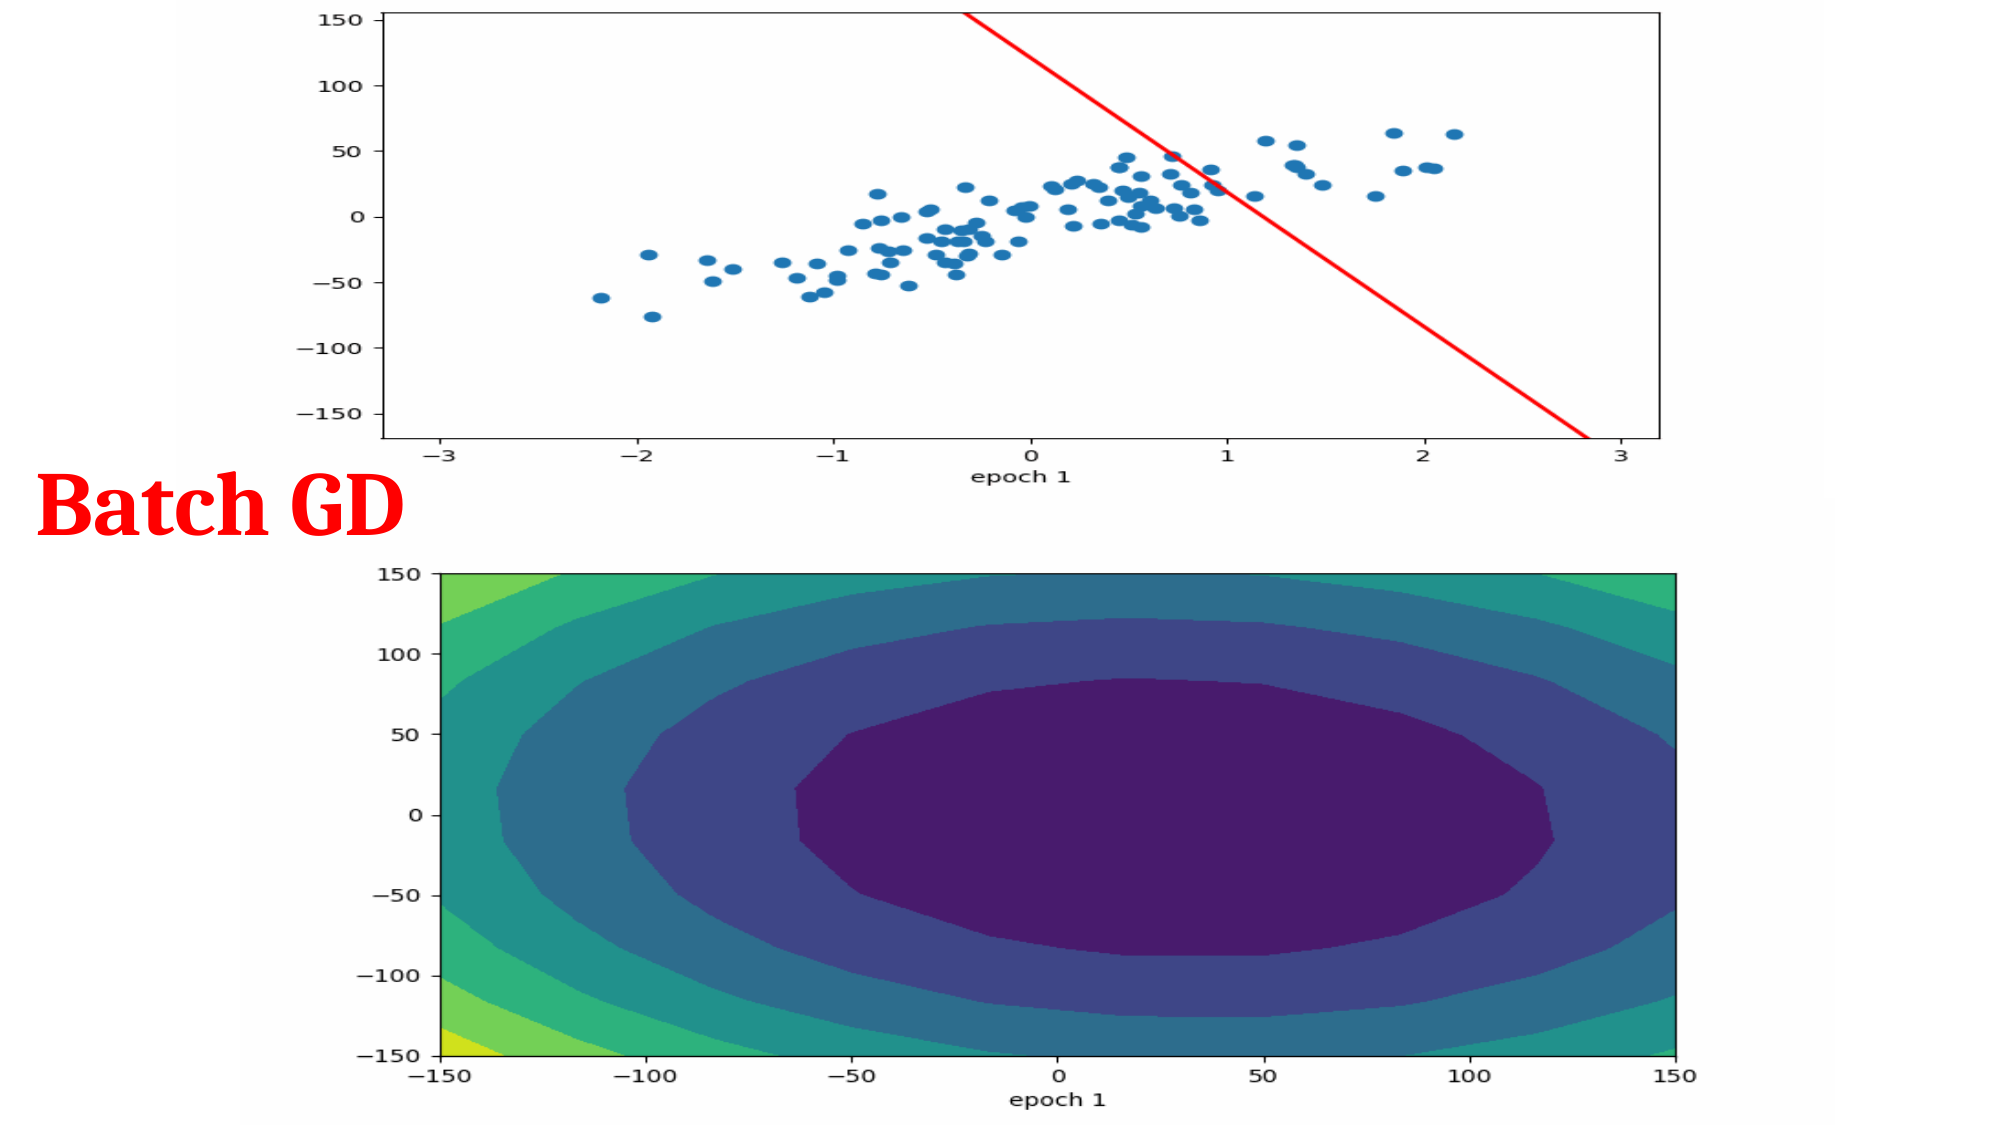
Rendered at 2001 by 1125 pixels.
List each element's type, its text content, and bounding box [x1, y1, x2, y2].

text_box Batch GD [20, 436, 240, 561]
picture [176, 0, 1835, 1125]
